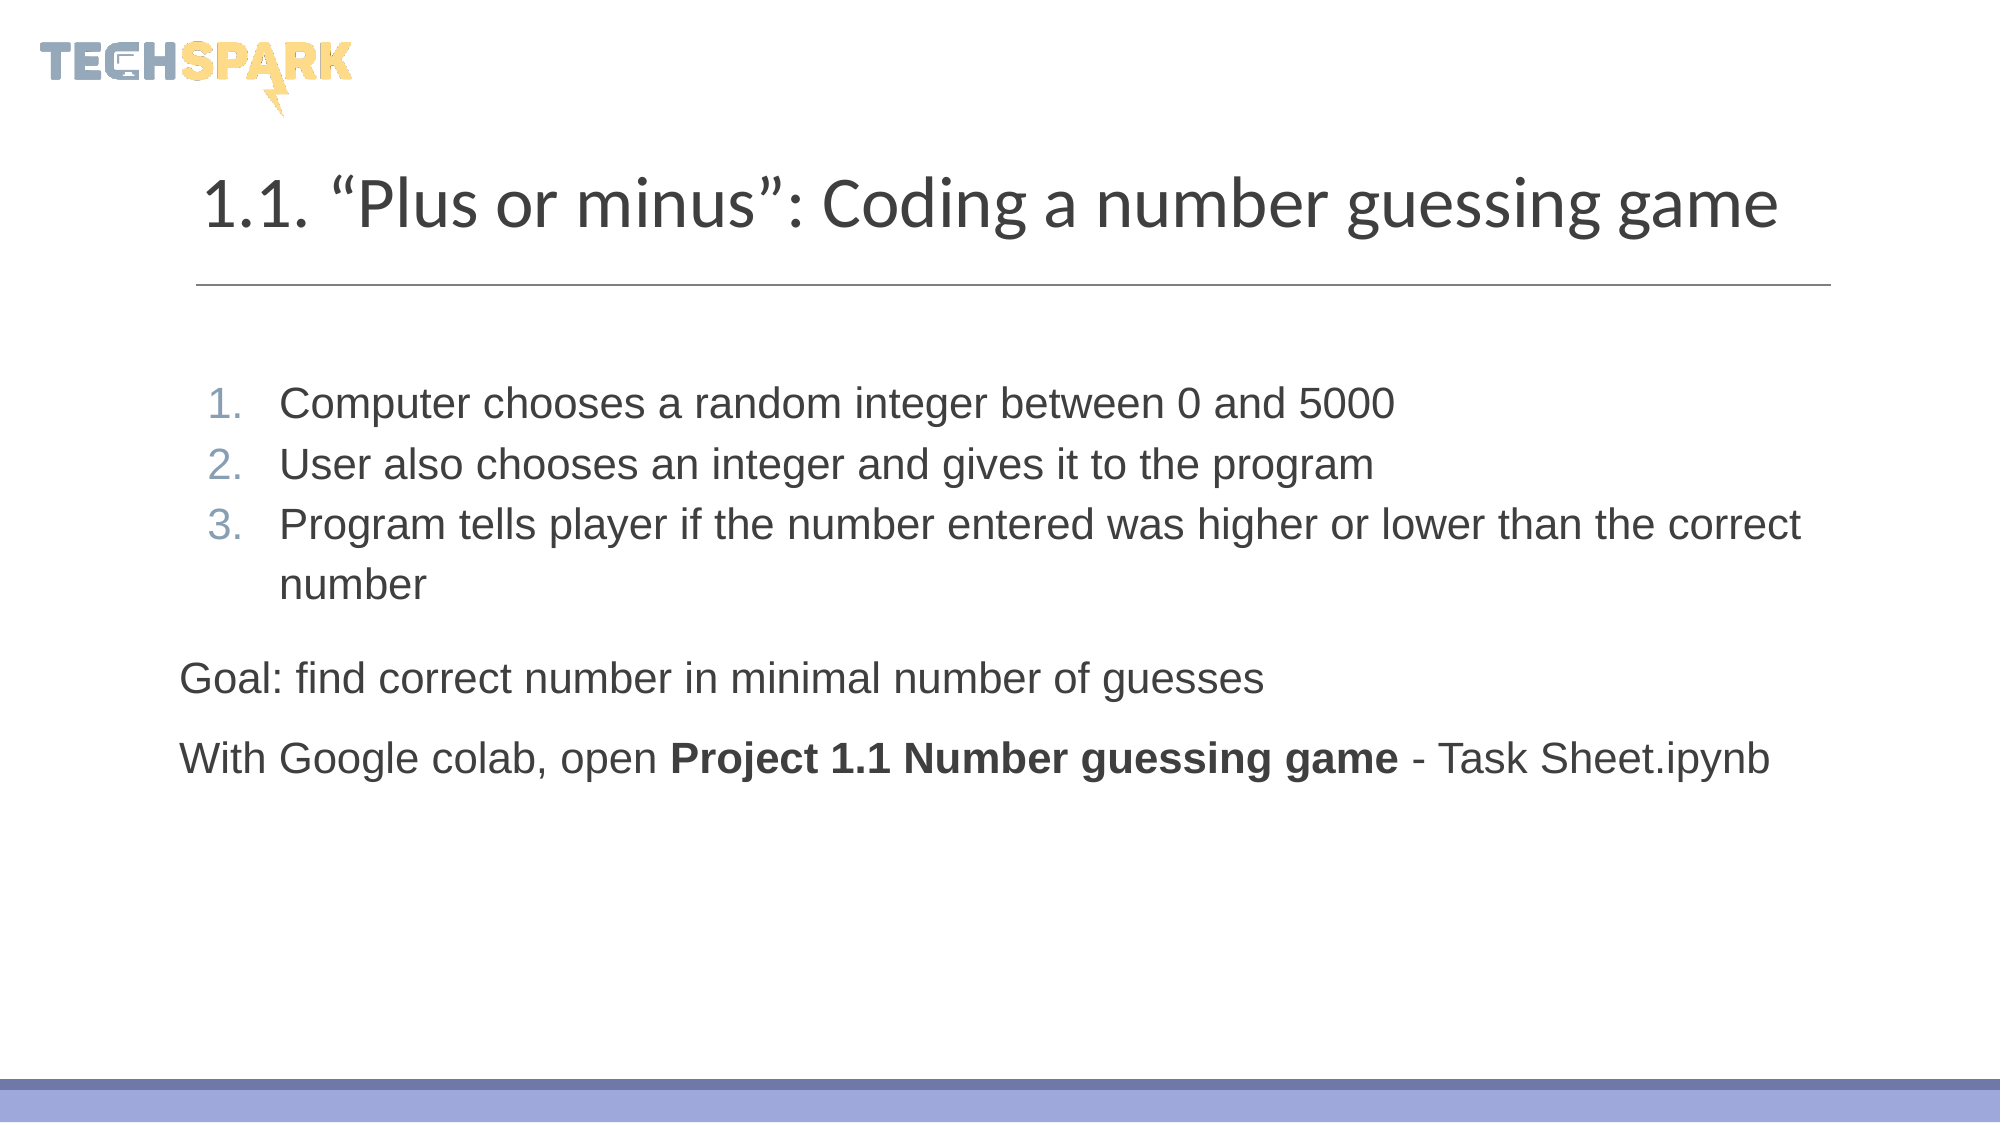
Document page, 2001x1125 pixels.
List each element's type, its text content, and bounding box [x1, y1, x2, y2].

picture [34, 35, 357, 118]
title 1.1. “Plus or minus”: Coding a number guessing game [180, 134, 1830, 261]
list Computer chooses a random integer between 0 and 5000 User also chooses an integer and gives it to the program Program tells player if the number entered was higher or lower than the correct number Goal: find correct number in minimal number of guesses With Google colab, open Project 1.1 Number guessing game - Task Sheet.ipynb [159, 261, 1841, 756]
